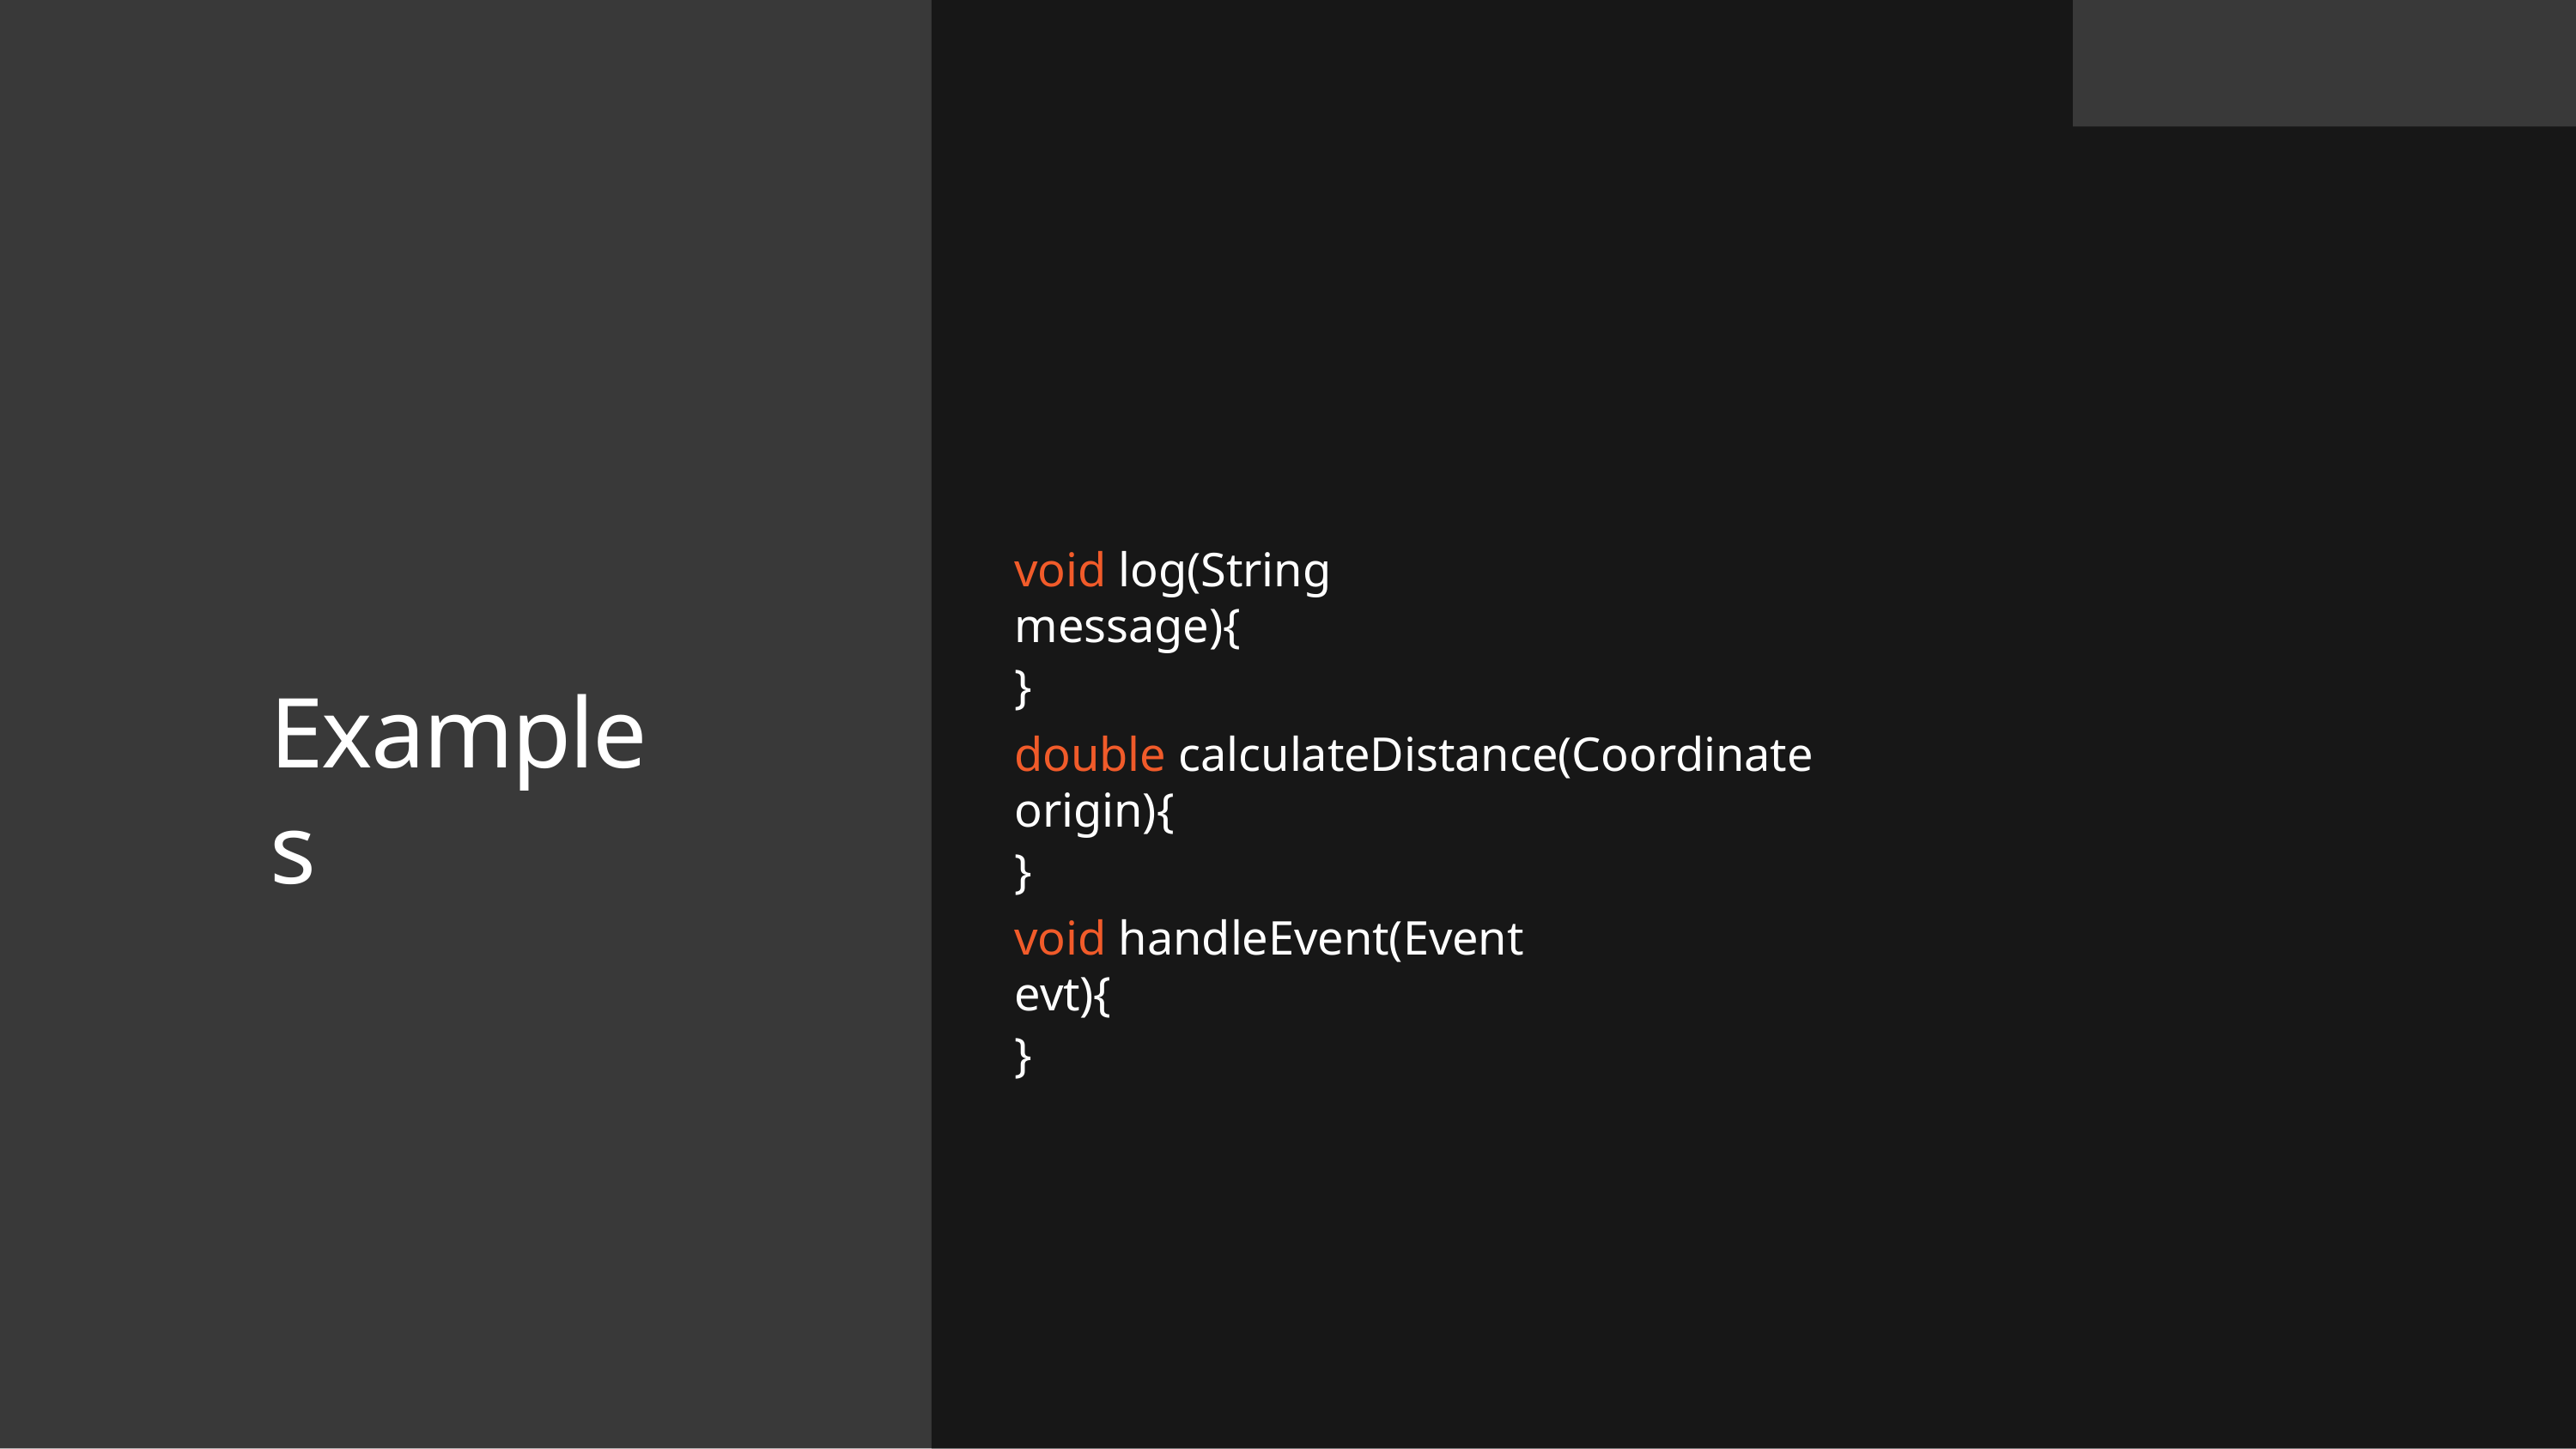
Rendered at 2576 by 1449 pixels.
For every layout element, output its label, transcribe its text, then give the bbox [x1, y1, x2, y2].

text_box Examples [268, 670, 683, 904]
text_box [931, 0, 2576, 1449]
text_box [0, 0, 929, 1449]
